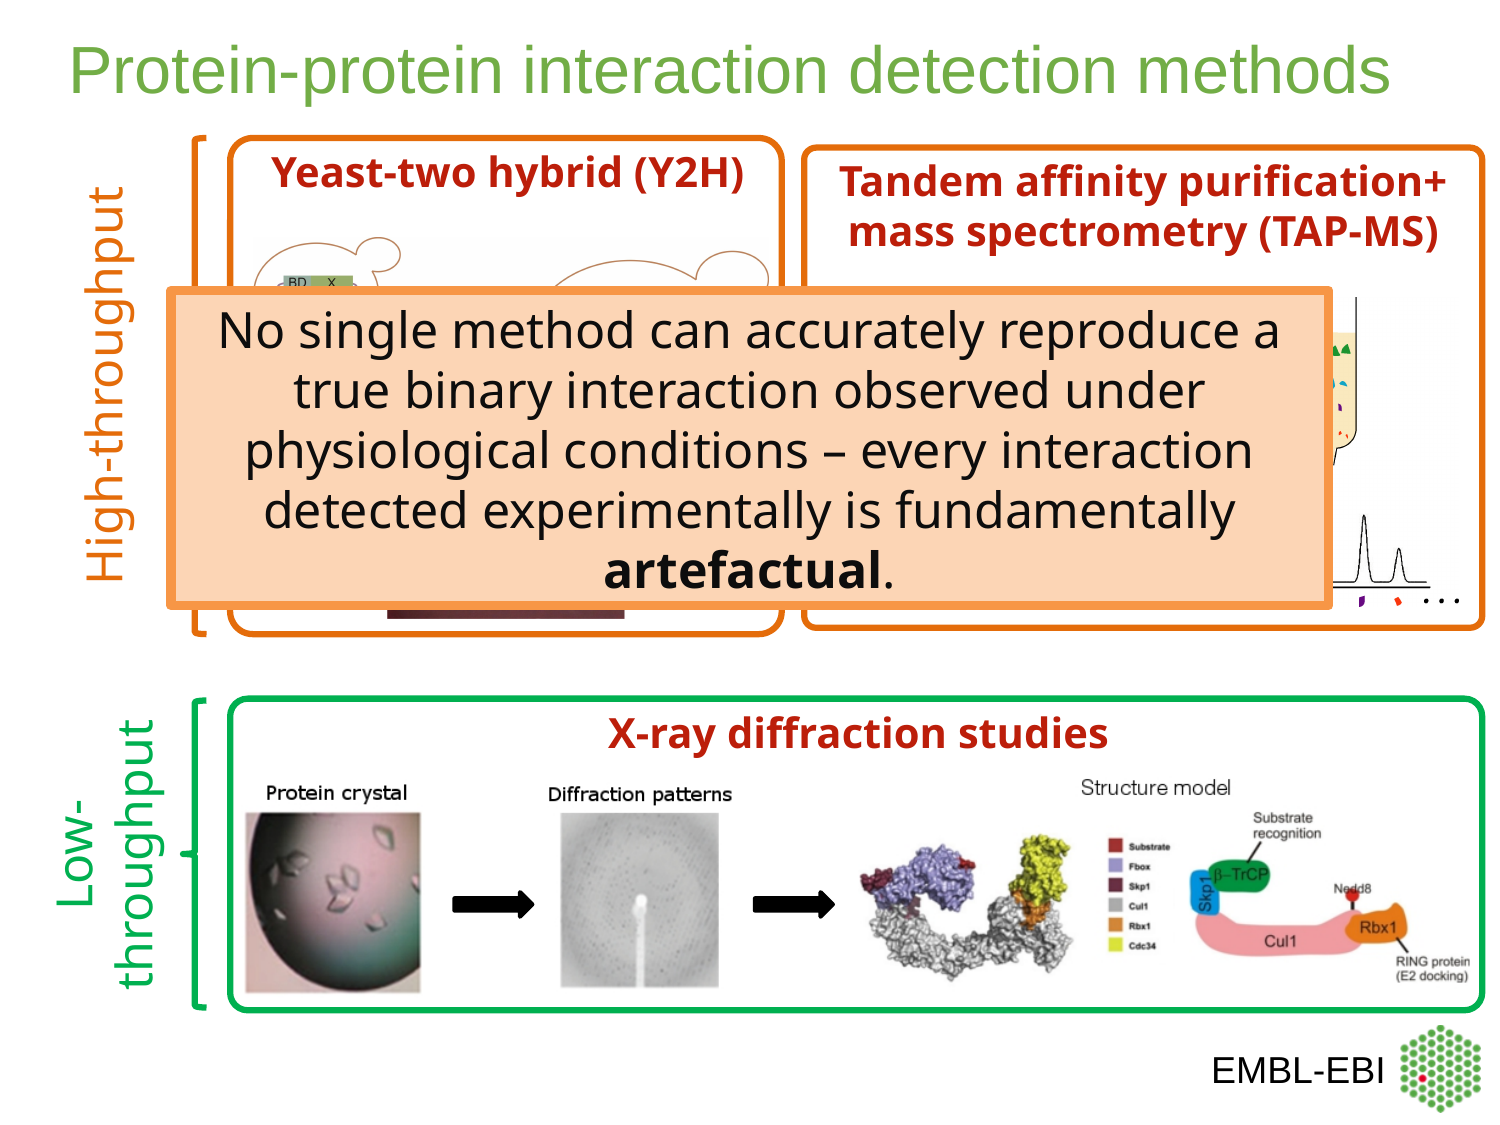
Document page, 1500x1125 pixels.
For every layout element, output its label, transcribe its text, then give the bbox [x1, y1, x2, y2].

text_box Protein-protein interaction detection methods [53, 19, 1436, 115]
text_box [64, 132, 790, 640]
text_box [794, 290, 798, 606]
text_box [34, 698, 1483, 1012]
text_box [803, 147, 1483, 629]
picture [1396, 1025, 1481, 1113]
